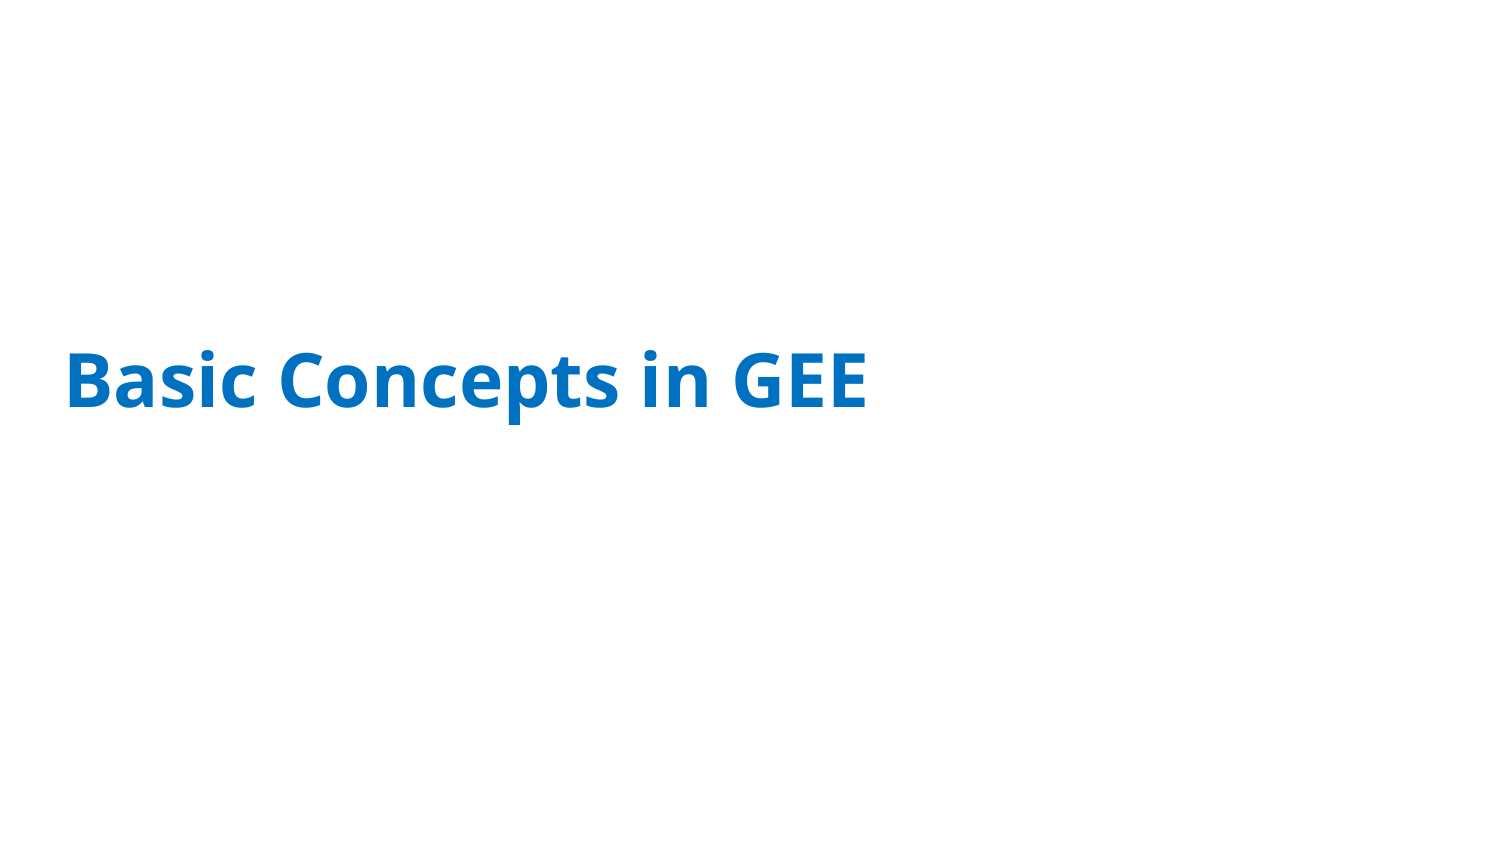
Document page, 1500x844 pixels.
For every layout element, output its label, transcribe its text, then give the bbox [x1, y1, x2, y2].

title Basic Concepts in GEE [43, 306, 1500, 449]
